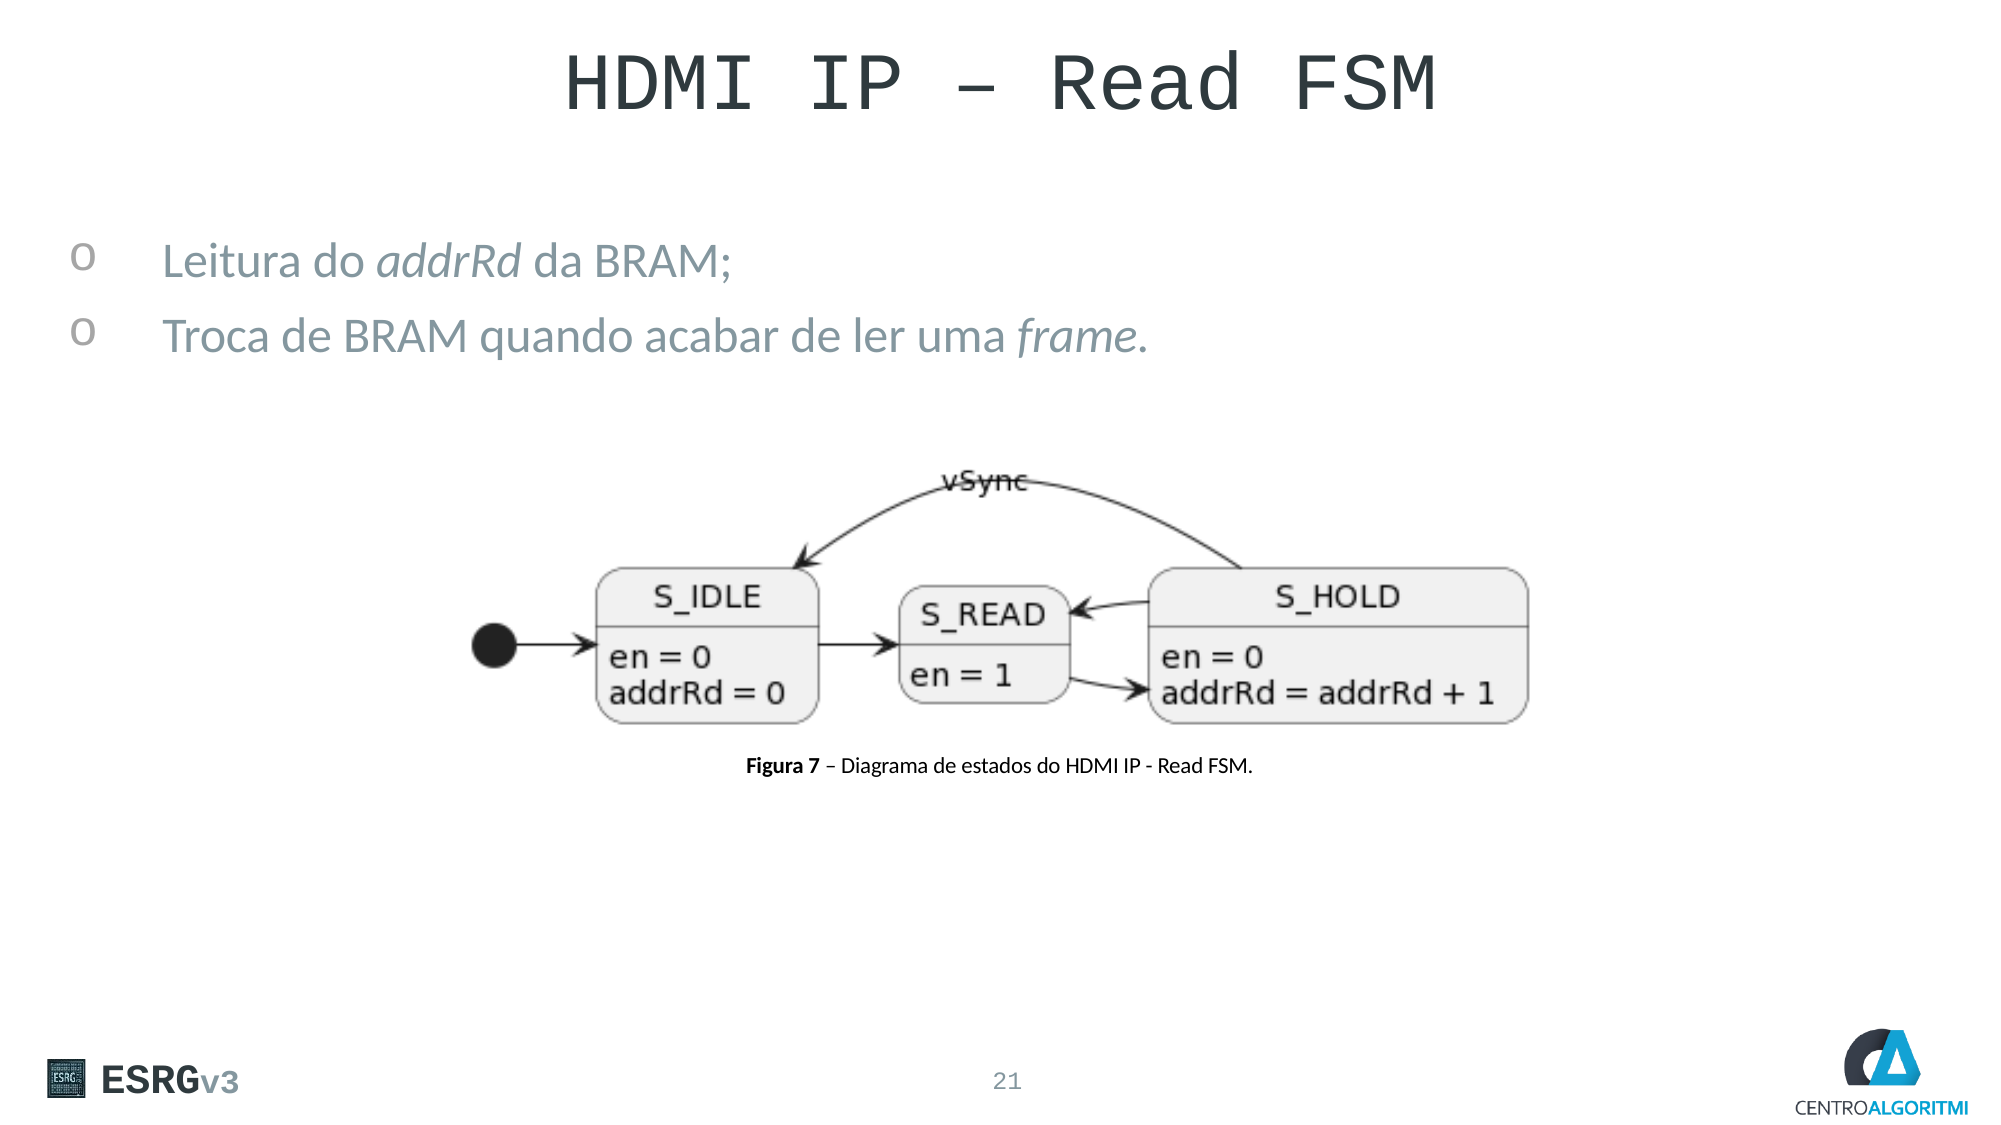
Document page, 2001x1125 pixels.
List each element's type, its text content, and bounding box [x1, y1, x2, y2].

text_box [47, 1059, 86, 1098]
title HDMI IP – Read FSM [302, 26, 1698, 217]
text_box 21 [986, 1066, 1025, 1095]
text_box [1795, 1028, 1968, 1115]
footer ESRGv3 [98, 1056, 243, 1125]
text_box Leitura do addrRd da BRAM; Troca de BRAM quando acabar de ler uma frame. [66, 212, 1462, 363]
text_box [458, 443, 1542, 779]
